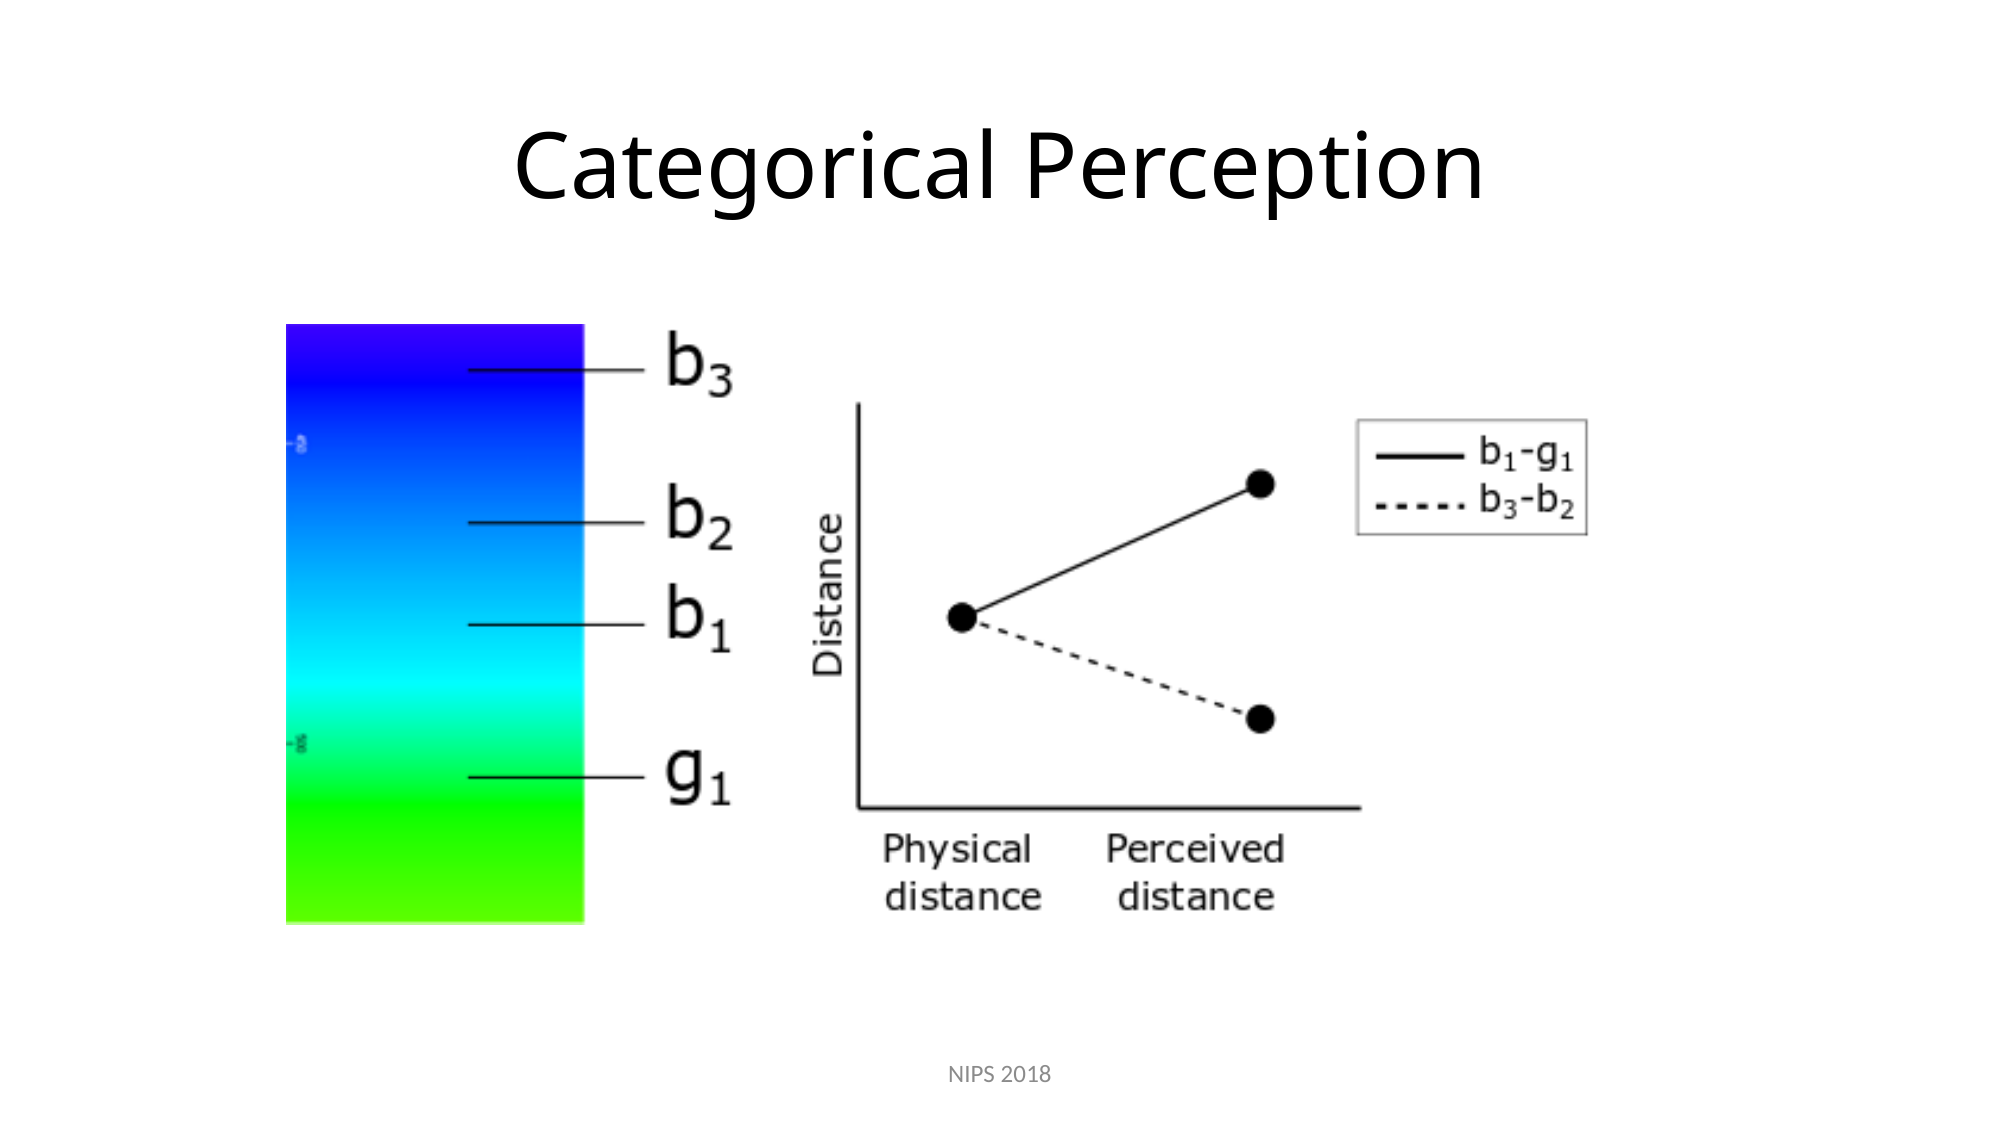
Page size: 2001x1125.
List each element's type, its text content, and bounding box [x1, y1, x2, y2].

picture [285, 324, 1605, 925]
title Categorical Perception [137, 59, 1863, 278]
footer NIPS 2018 [662, 1042, 1338, 1103]
